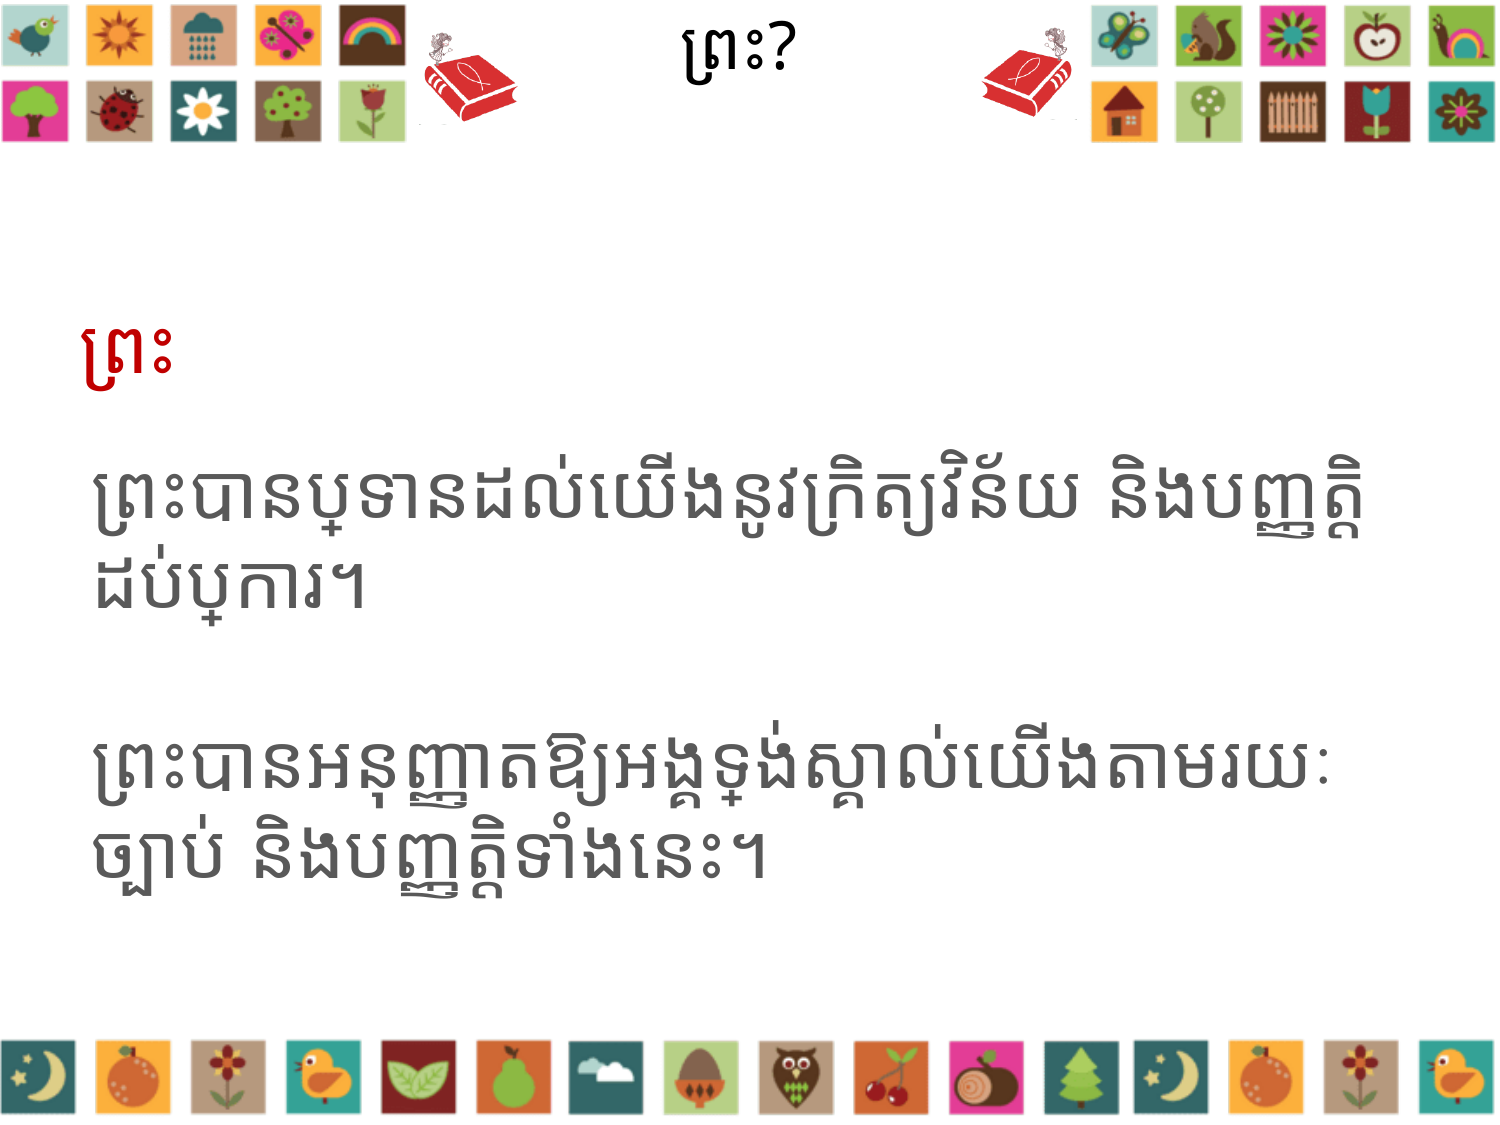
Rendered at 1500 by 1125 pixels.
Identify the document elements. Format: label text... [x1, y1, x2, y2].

text_box ព្រះ? [414, 0, 1080, 91]
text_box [0, 1028, 1500, 1118]
text_box ព្រះ [64, 290, 1412, 396]
picture [950, 3, 1500, 150]
text_box ព្រះ​បាន​ប្រទាន​ដល់​យើង​នូវ​ក្រិត្យ​វិន័យ និង​បញ្ញត្តិ​ដប់​ប្រការ។ ព្រះ​បាន​អនុញ្ញាត​ឱ្យ​អង្គ​ទ្រង់​ស្គាល់​យើង​តាម​រយៈ​ច្បាប់ និង​បញ្ញត្តិ​ទាំង​នេះ។ [76, 436, 1424, 902]
picture [0, 3, 550, 150]
